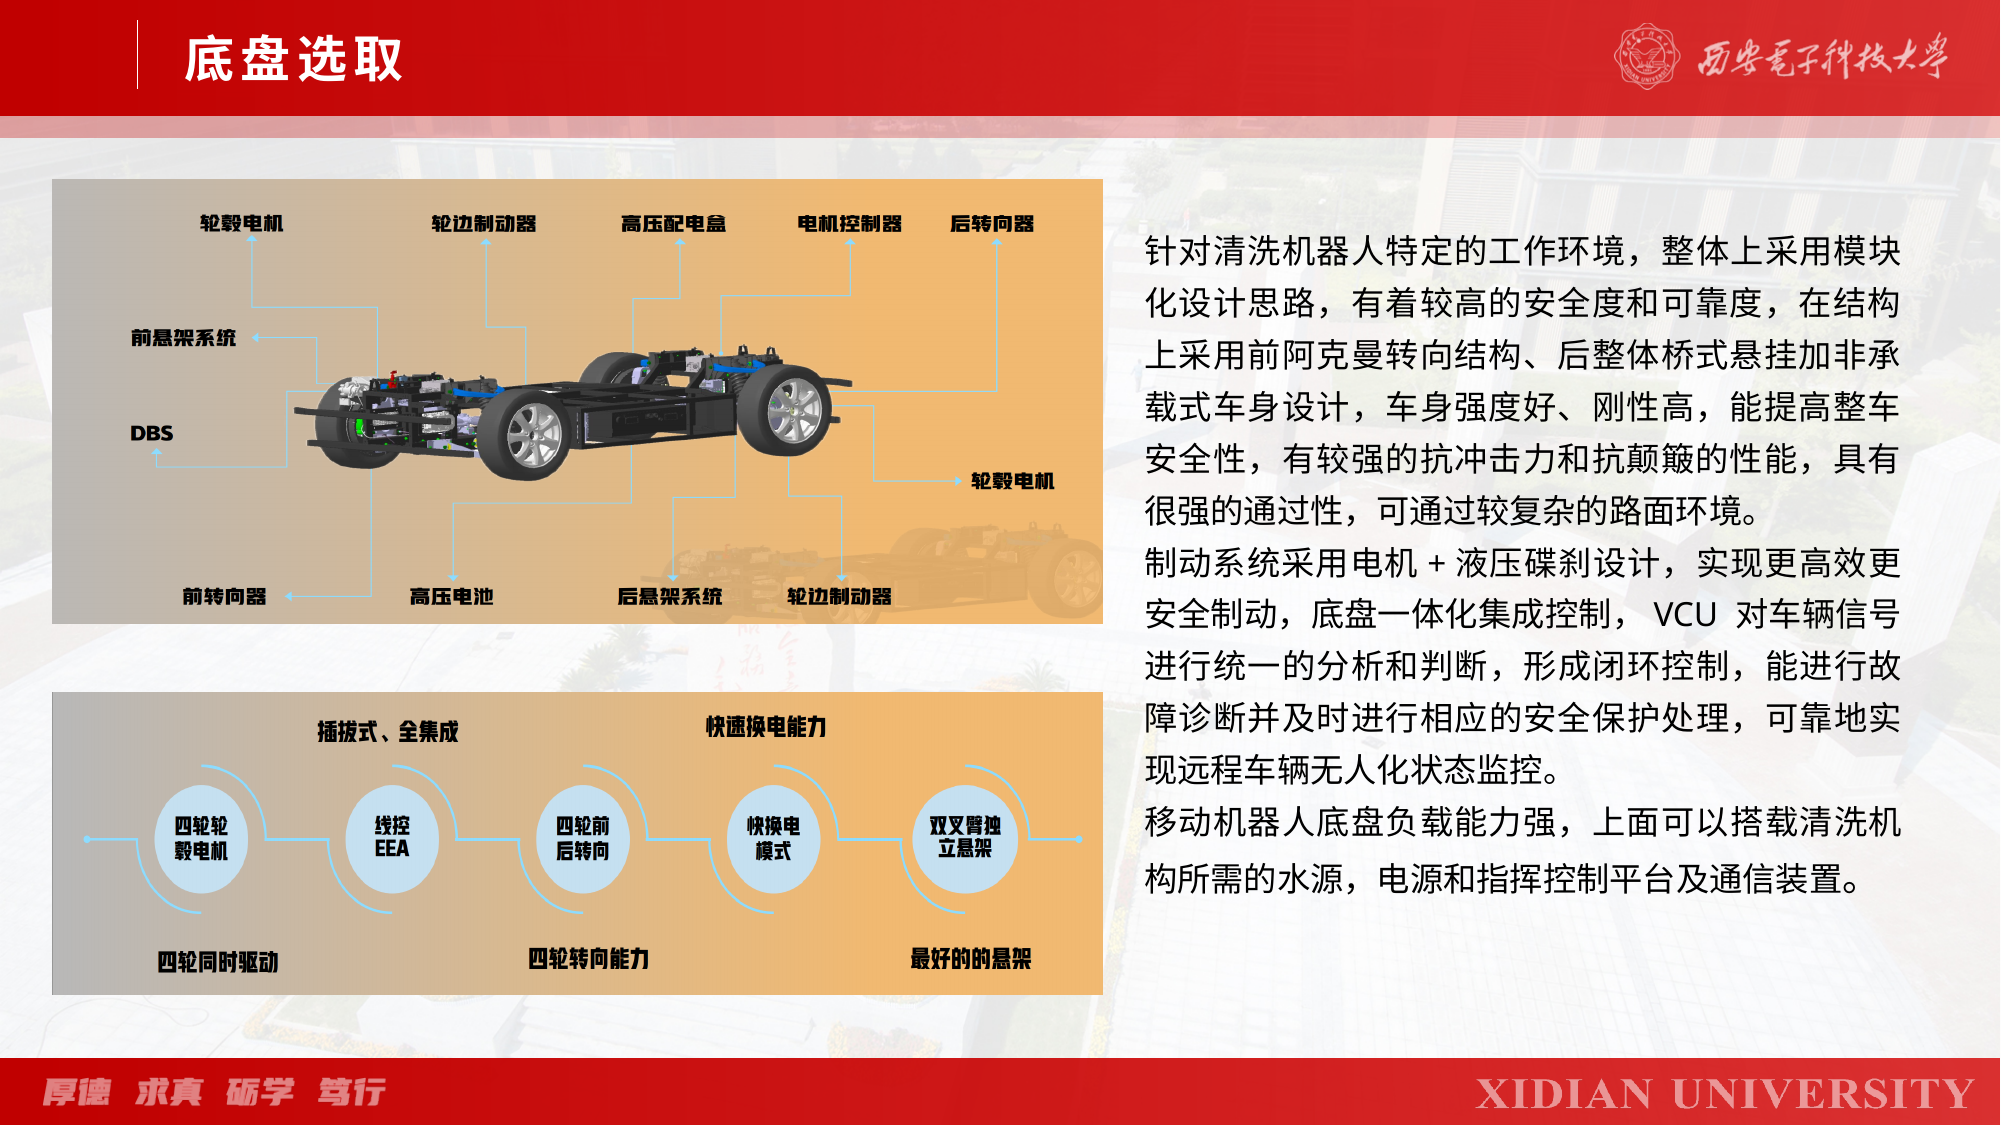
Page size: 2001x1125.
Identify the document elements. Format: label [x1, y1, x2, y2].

text_box [0, 0, 2000, 1125]
picture [52, 179, 1103, 624]
picture [52, 692, 1103, 995]
text_box [21, 22, 1975, 1125]
